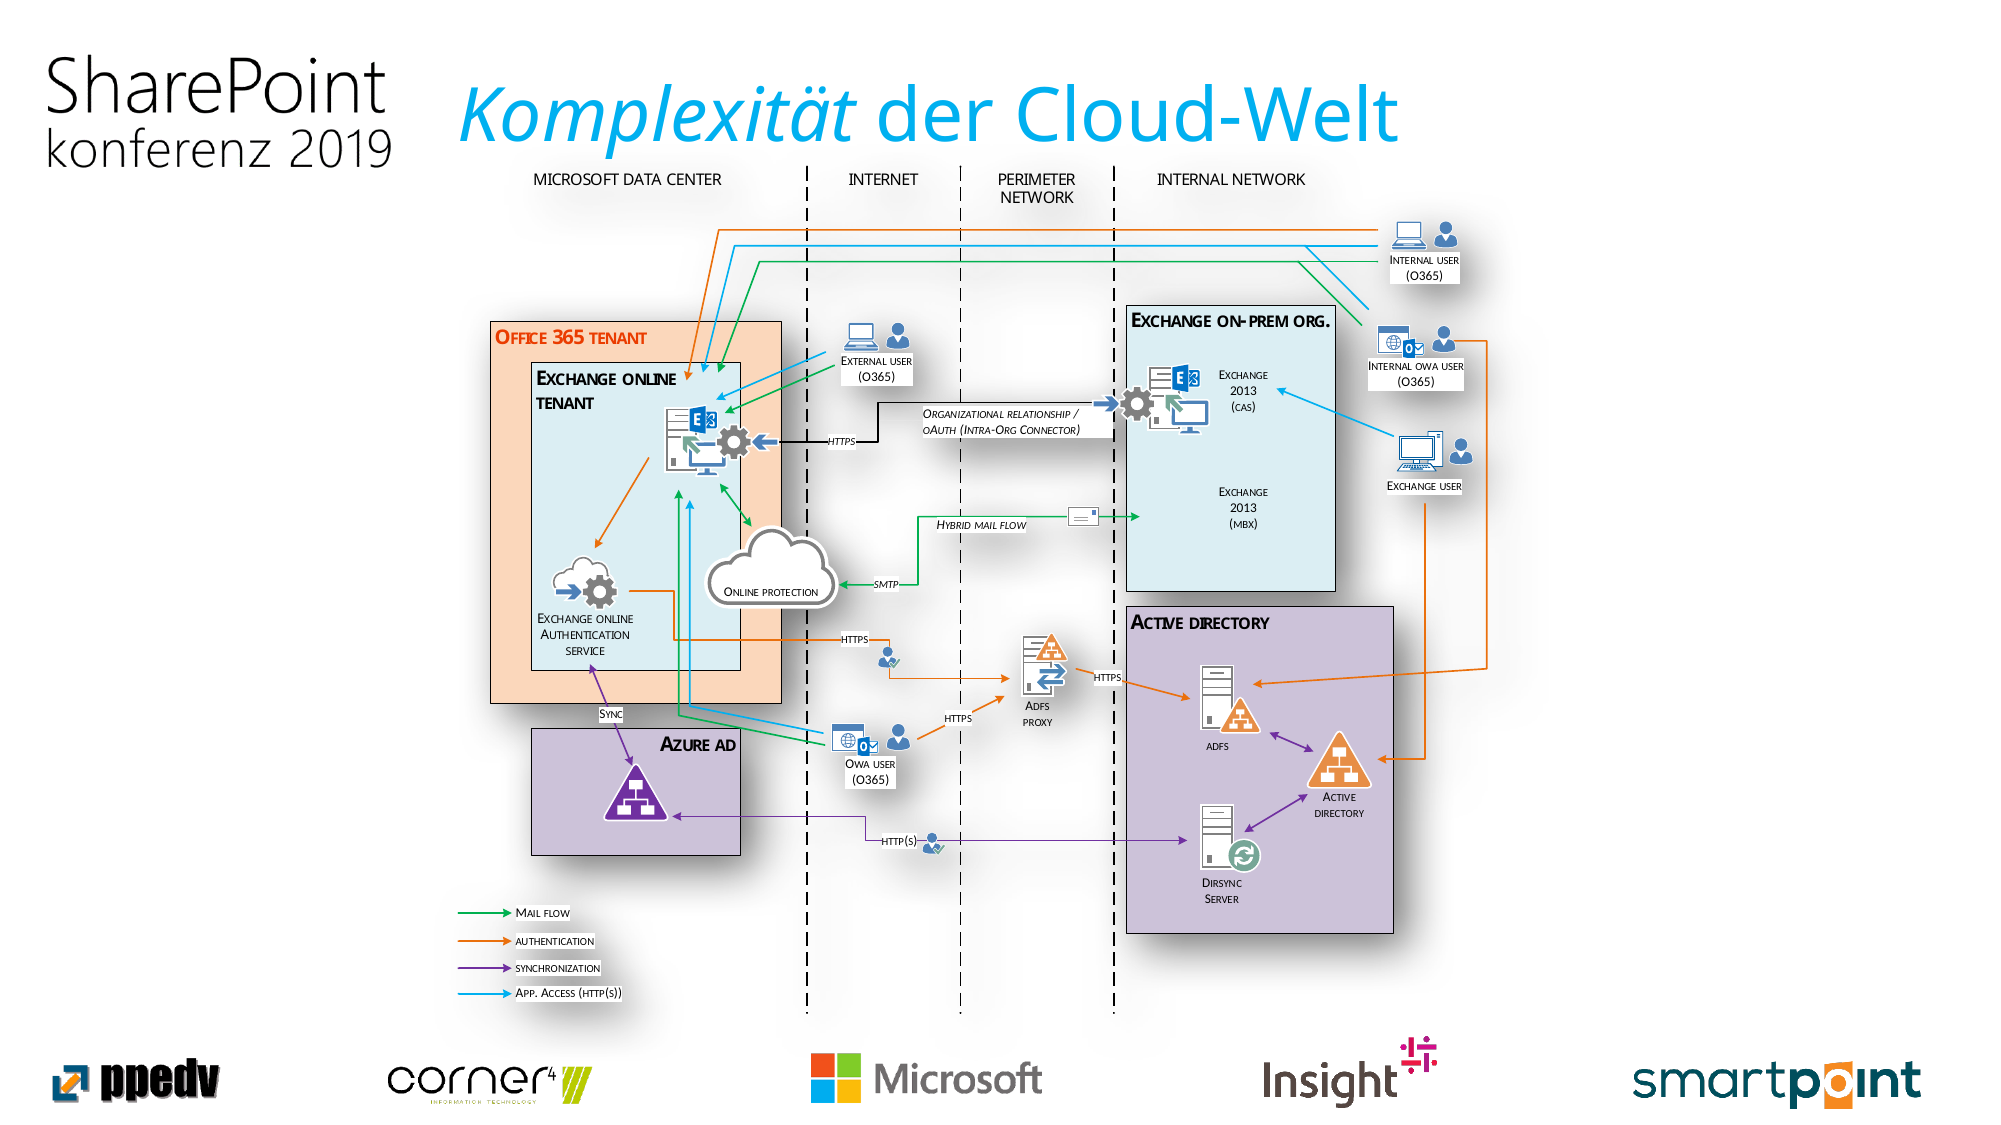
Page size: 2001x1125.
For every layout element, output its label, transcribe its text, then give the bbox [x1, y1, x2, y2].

picture [1605, 1040, 1953, 1125]
picture [36, 51, 402, 180]
picture [46, 1057, 227, 1103]
picture [1264, 1036, 1437, 1108]
text_box Komplexität der Cloud-Welt [442, 51, 1943, 165]
picture [339, 162, 1488, 1125]
picture [811, 1020, 1042, 1125]
